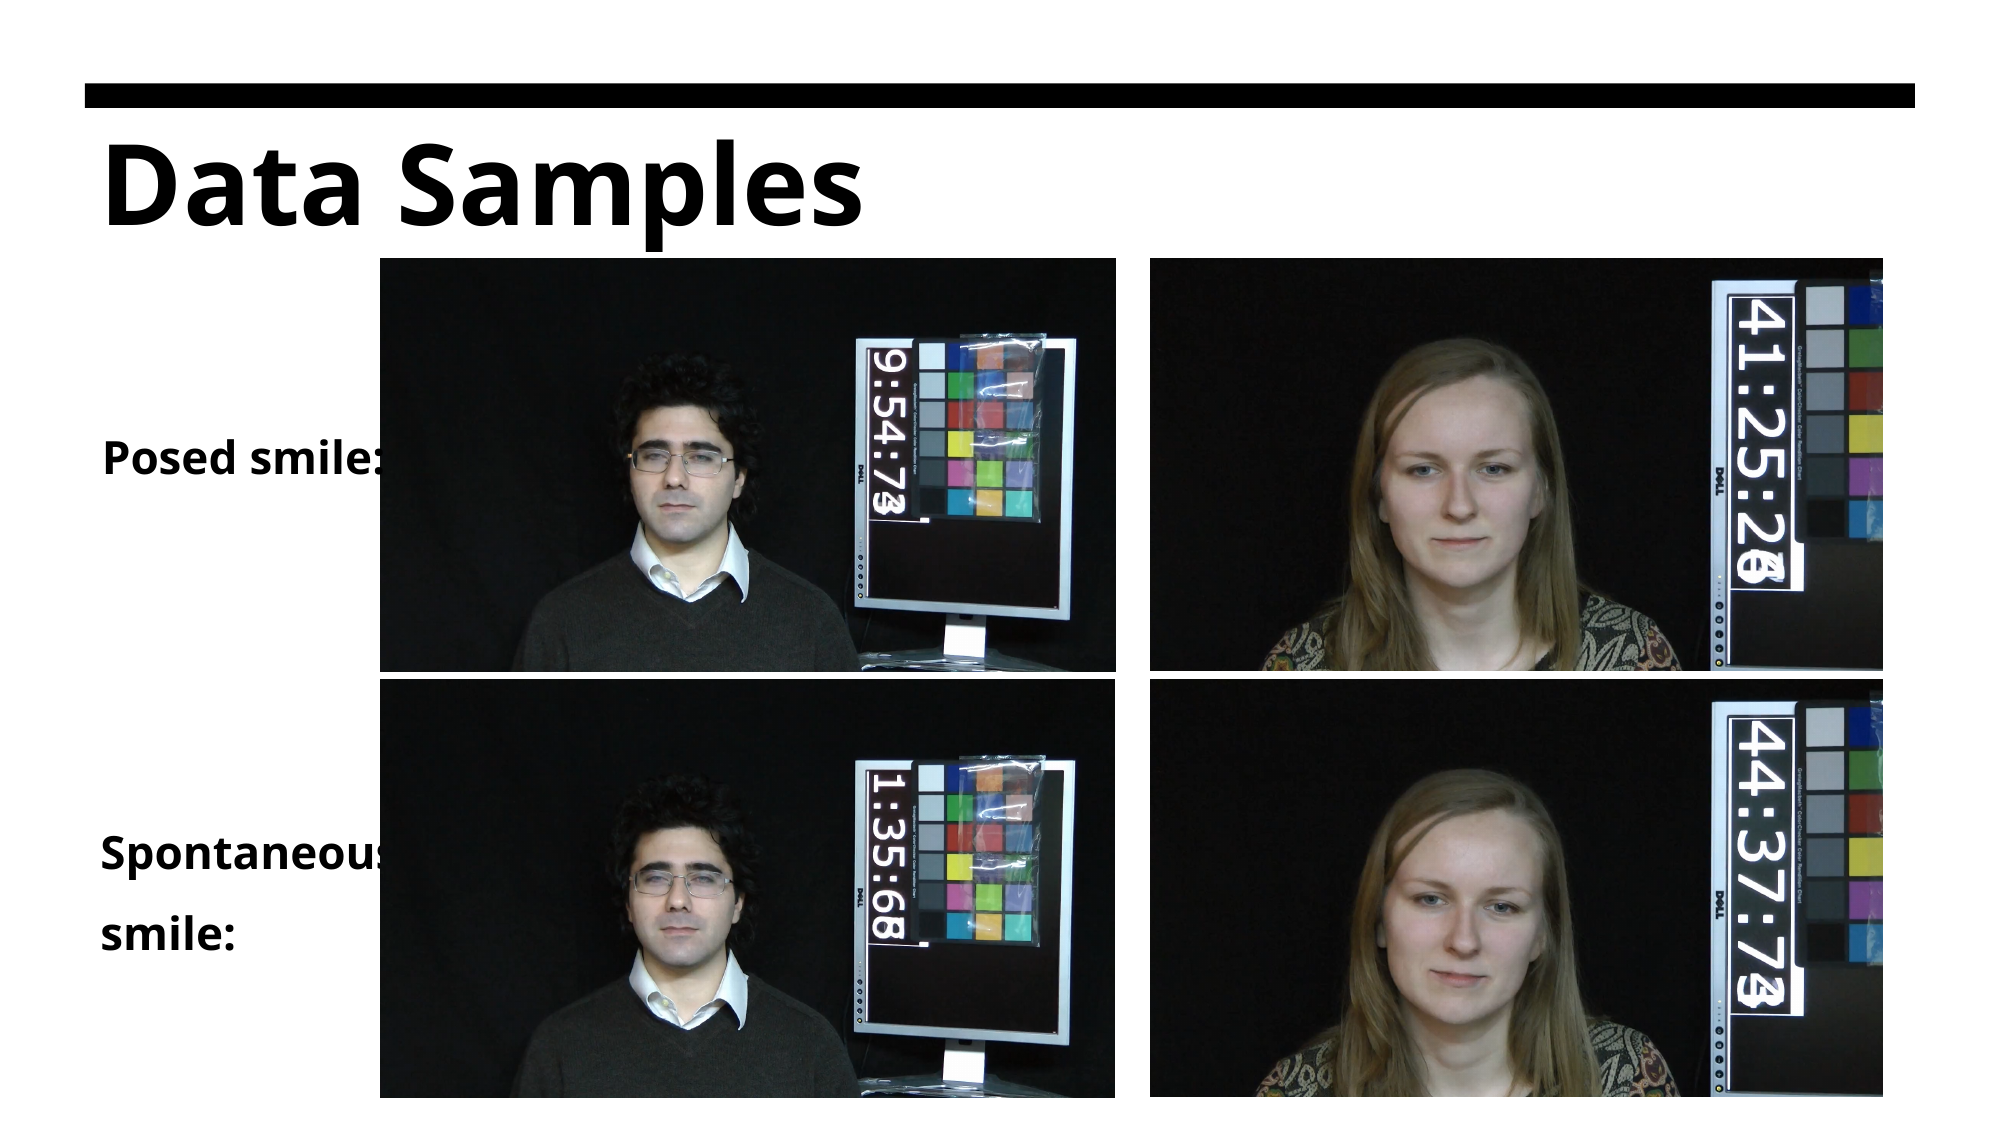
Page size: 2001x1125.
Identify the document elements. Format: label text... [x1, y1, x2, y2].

list Posed smile: [86, 384, 380, 492]
title Data Samples [84, 105, 1917, 282]
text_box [380, 258, 1116, 673]
text_box Spontaneous smile: [85, 808, 380, 968]
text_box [380, 678, 1115, 1099]
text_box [1149, 678, 1884, 1098]
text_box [1149, 258, 1884, 671]
